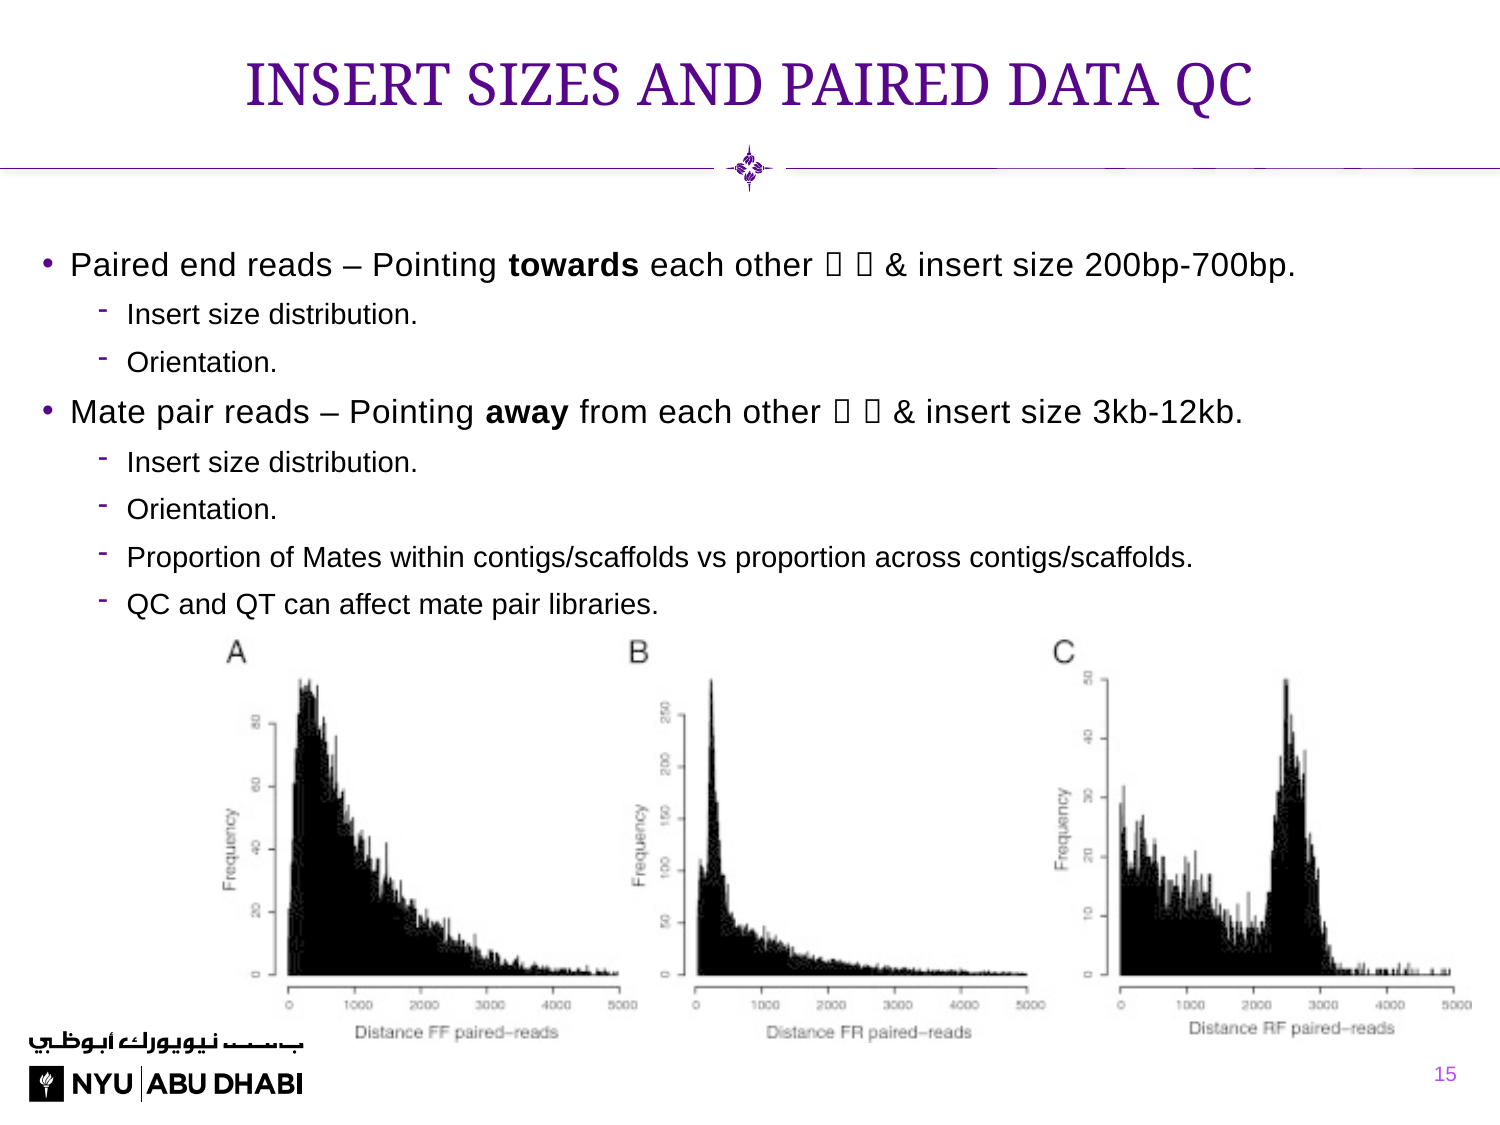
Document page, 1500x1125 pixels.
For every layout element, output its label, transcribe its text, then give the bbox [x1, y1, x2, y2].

list Paired end reads – Pointing towards each other   & insert size 200bp-700bp. Insert size distribution. Orientation. Mate pair reads – Pointing away from each other   & insert size 3kb-12kb. Insert size distribution. Orientation. Proportion of Mates within contigs/scaffolds vs proportion across contigs/scaffolds. QC and QT can affect mate pair libraries. [27, 235, 1472, 1002]
title Insert sizes and paired data qc [27, 27, 1472, 138]
picture [221, 636, 1473, 1043]
slide_number 15 [1121, 1053, 1472, 1103]
